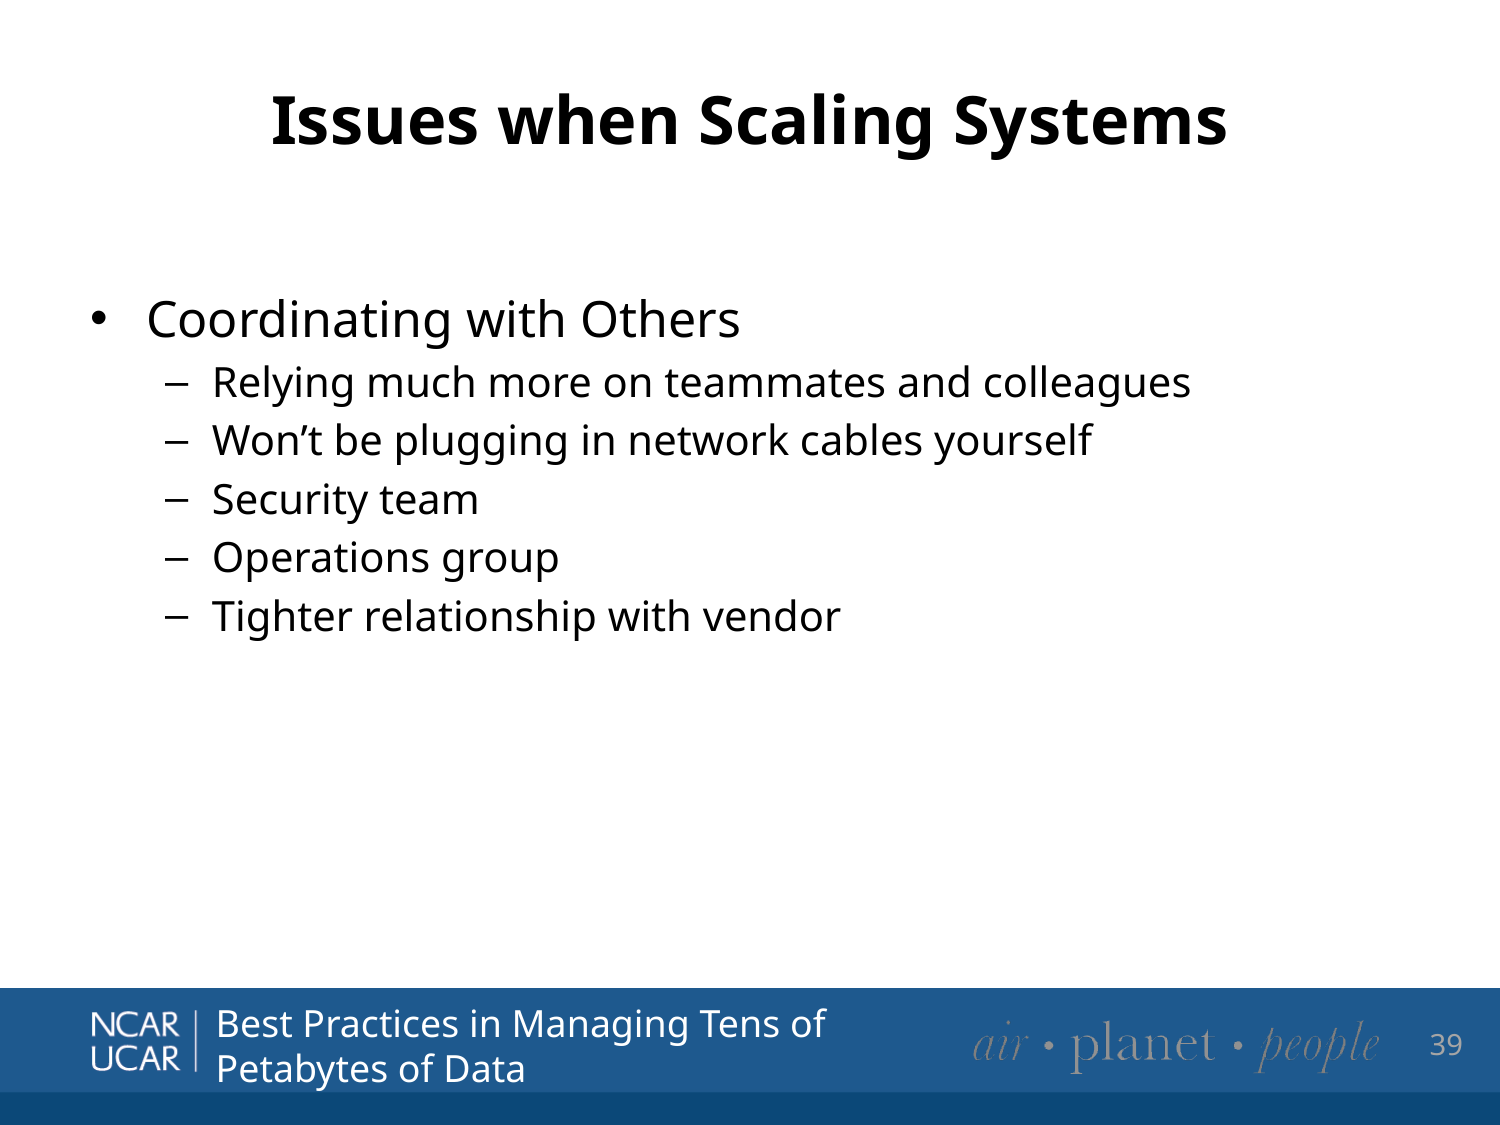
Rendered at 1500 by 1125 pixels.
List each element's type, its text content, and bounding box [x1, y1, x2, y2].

picture [0, 988, 1500, 1125]
list Coordinating with Others Relying much more on teammates and colleagues Won’t be plugging in network cables yourself Security team Operations group Tighter relationship with vendor [75, 209, 1425, 978]
title Issues when Scaling Systems [75, 45, 1425, 191]
slide_number 39 [1128, 1016, 1479, 1077]
